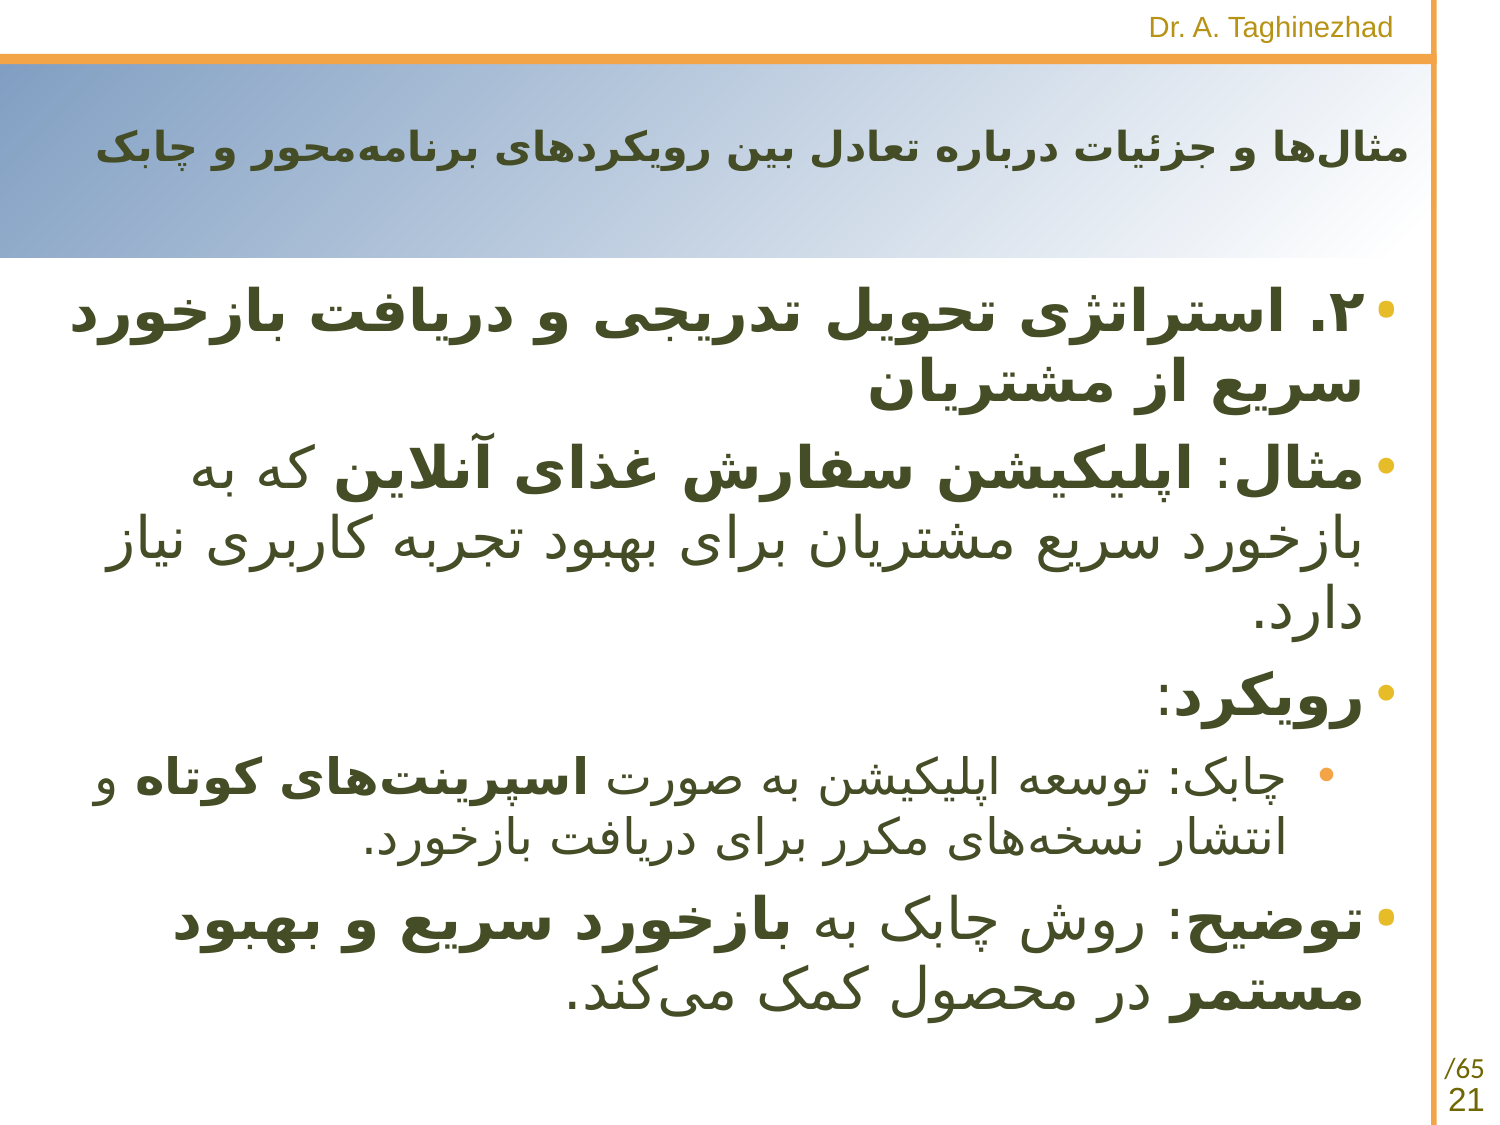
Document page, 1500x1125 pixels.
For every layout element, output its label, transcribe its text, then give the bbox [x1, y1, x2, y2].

slide_number 21 [1413, 1023, 1500, 1125]
list ۲. استراتژی تحویل تدریجی و دریافت بازخورد سریع از مشتریان مثال: اپلیکیشن سفارش غذای آنلاین که به بازخورد سریع مشتریان برای بهبود تجربه کاربری نیاز دارد. رویکرد: چابک: توسعه اپلیکیشن به صورت اسپرینت‌های کوتاه و انتشار نسخه‌های مکرر برای دریافت بازخورد. توضیح: روش چابک به بازخورد سریع و بهبود مستمر در محصول کمک می‌کند. [0, 265, 1425, 1079]
title مثال‌ها و جزئیات درباره تعادل بین رویکردهای برنامه‌محور و چابک [0, 105, 1425, 234]
